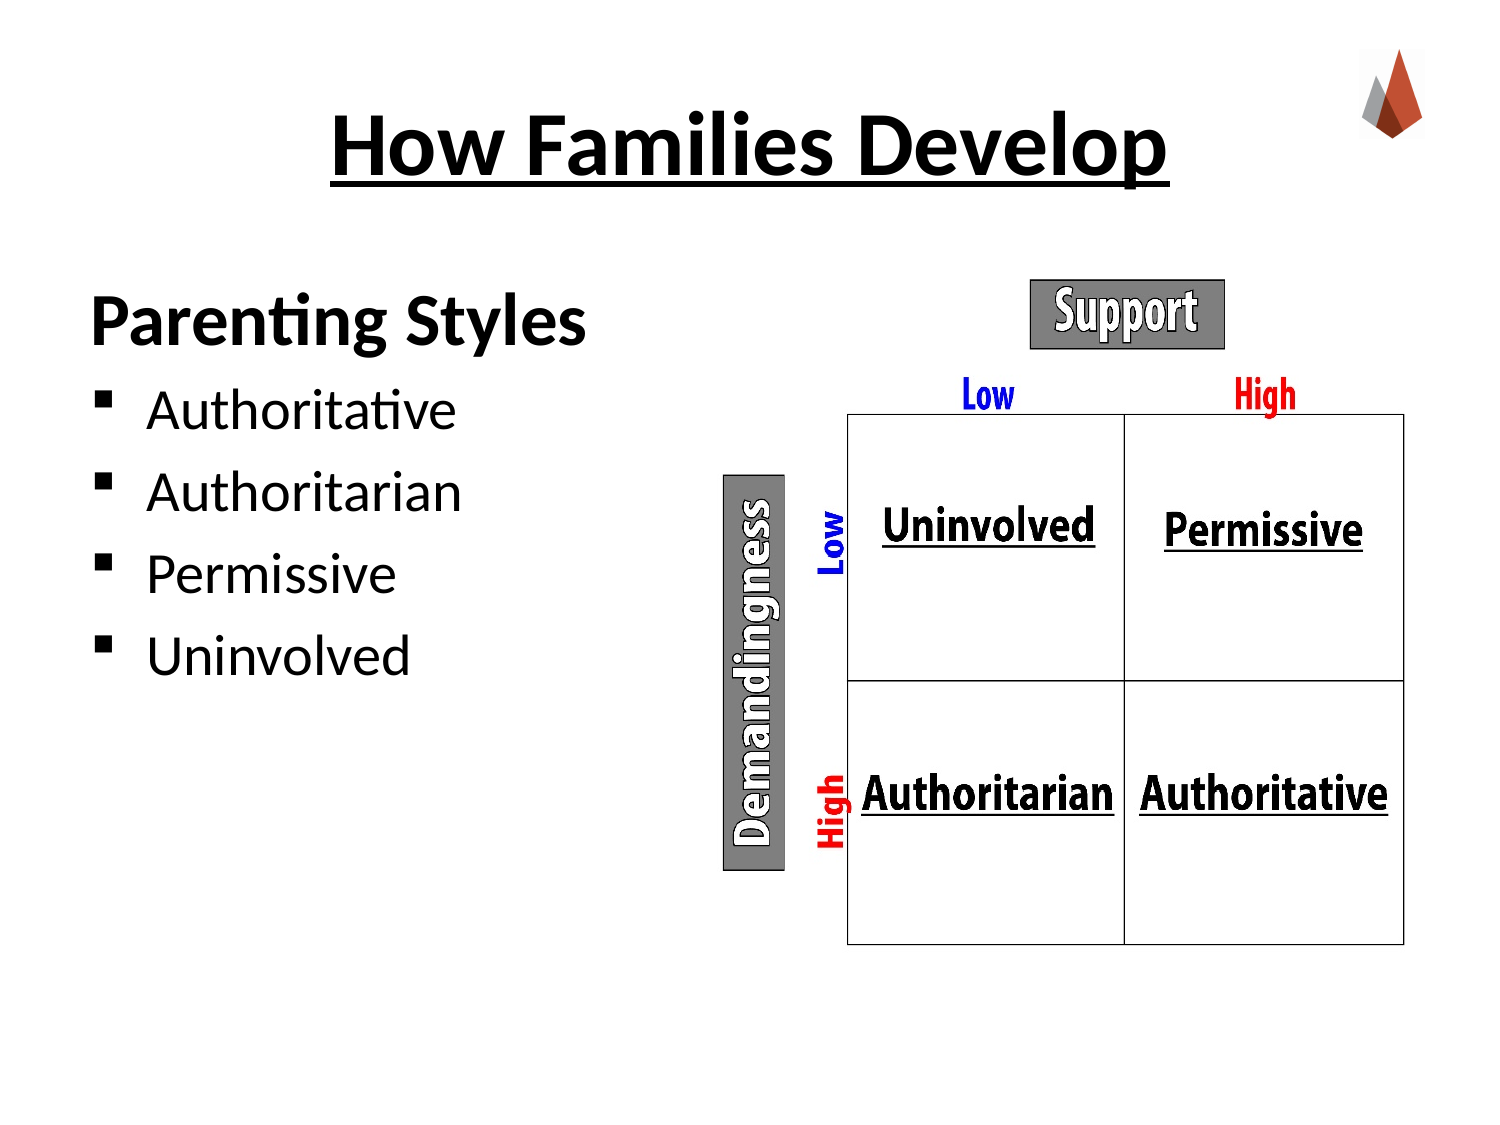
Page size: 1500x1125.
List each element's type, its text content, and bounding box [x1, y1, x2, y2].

list Parenting Styles Authoritative Authoritarian Permissive Uninvolved [75, 262, 738, 1005]
picture [702, 262, 1426, 968]
title How Families Develop [75, 45, 1425, 233]
